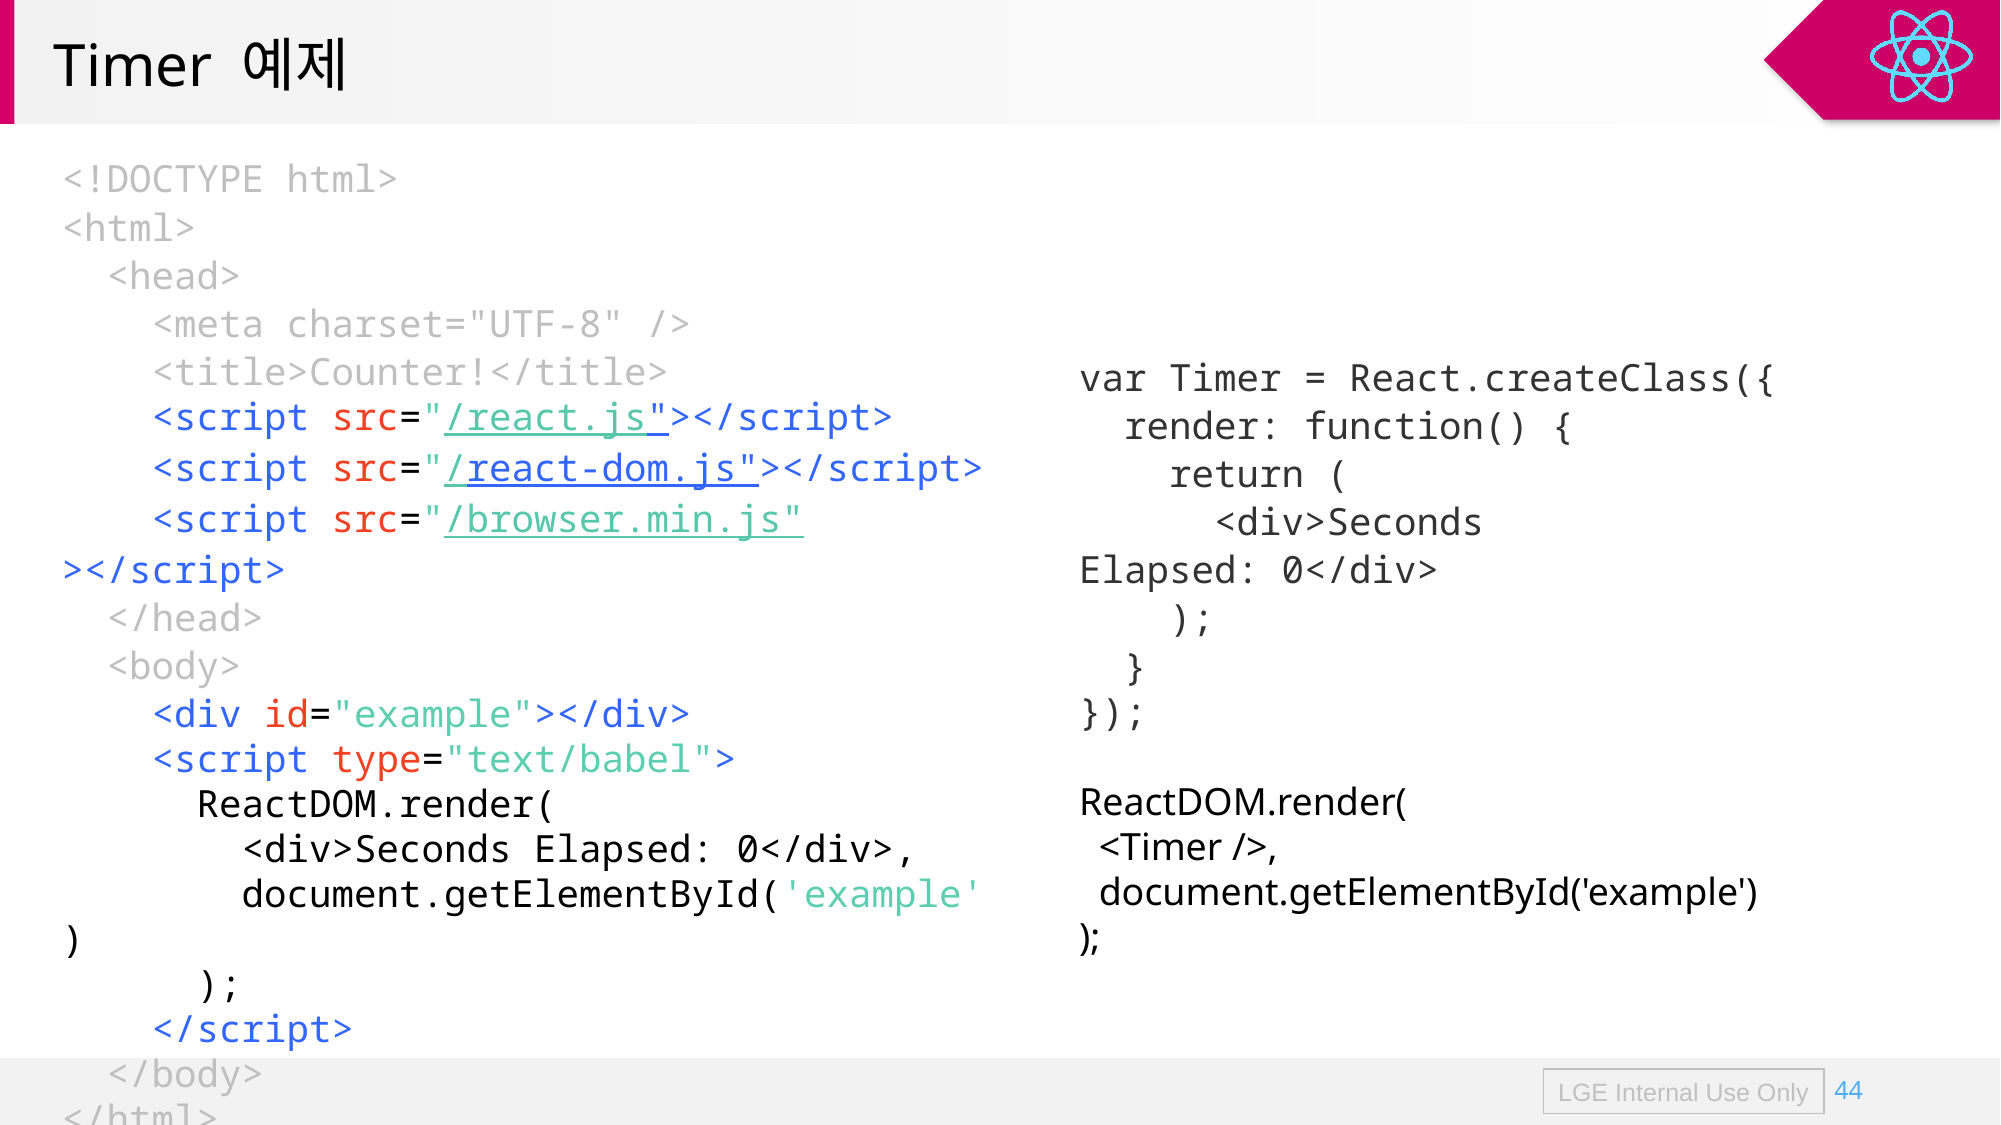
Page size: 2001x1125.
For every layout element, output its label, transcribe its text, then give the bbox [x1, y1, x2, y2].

title Timer 예제 [39, 11, 1758, 114]
text_box var Timer = React.createClass({ render: function() { return ( <div>Seconds Elapsed: 0</div> ); } }); ReactDOM.render( <Timer />, document.getElementById('example') ); [1064, 343, 1867, 965]
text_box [1763, 0, 2000, 120]
text_box <!DOCTYPE html> <html> <head> <meta charset="UTF-8" /> <title>Counter!</title> <script src="/react.js"></script> <script src="/react-dom.js"></script> <script src="/browser.min.js"></script> </head> <body> <div id="example"></div> <script type="text/babel"> ReactDOM.render( <div>Seconds Elapsed: 0</div>, document.getElementById('example') ); </script> </body> </html> [46, 144, 1000, 1125]
